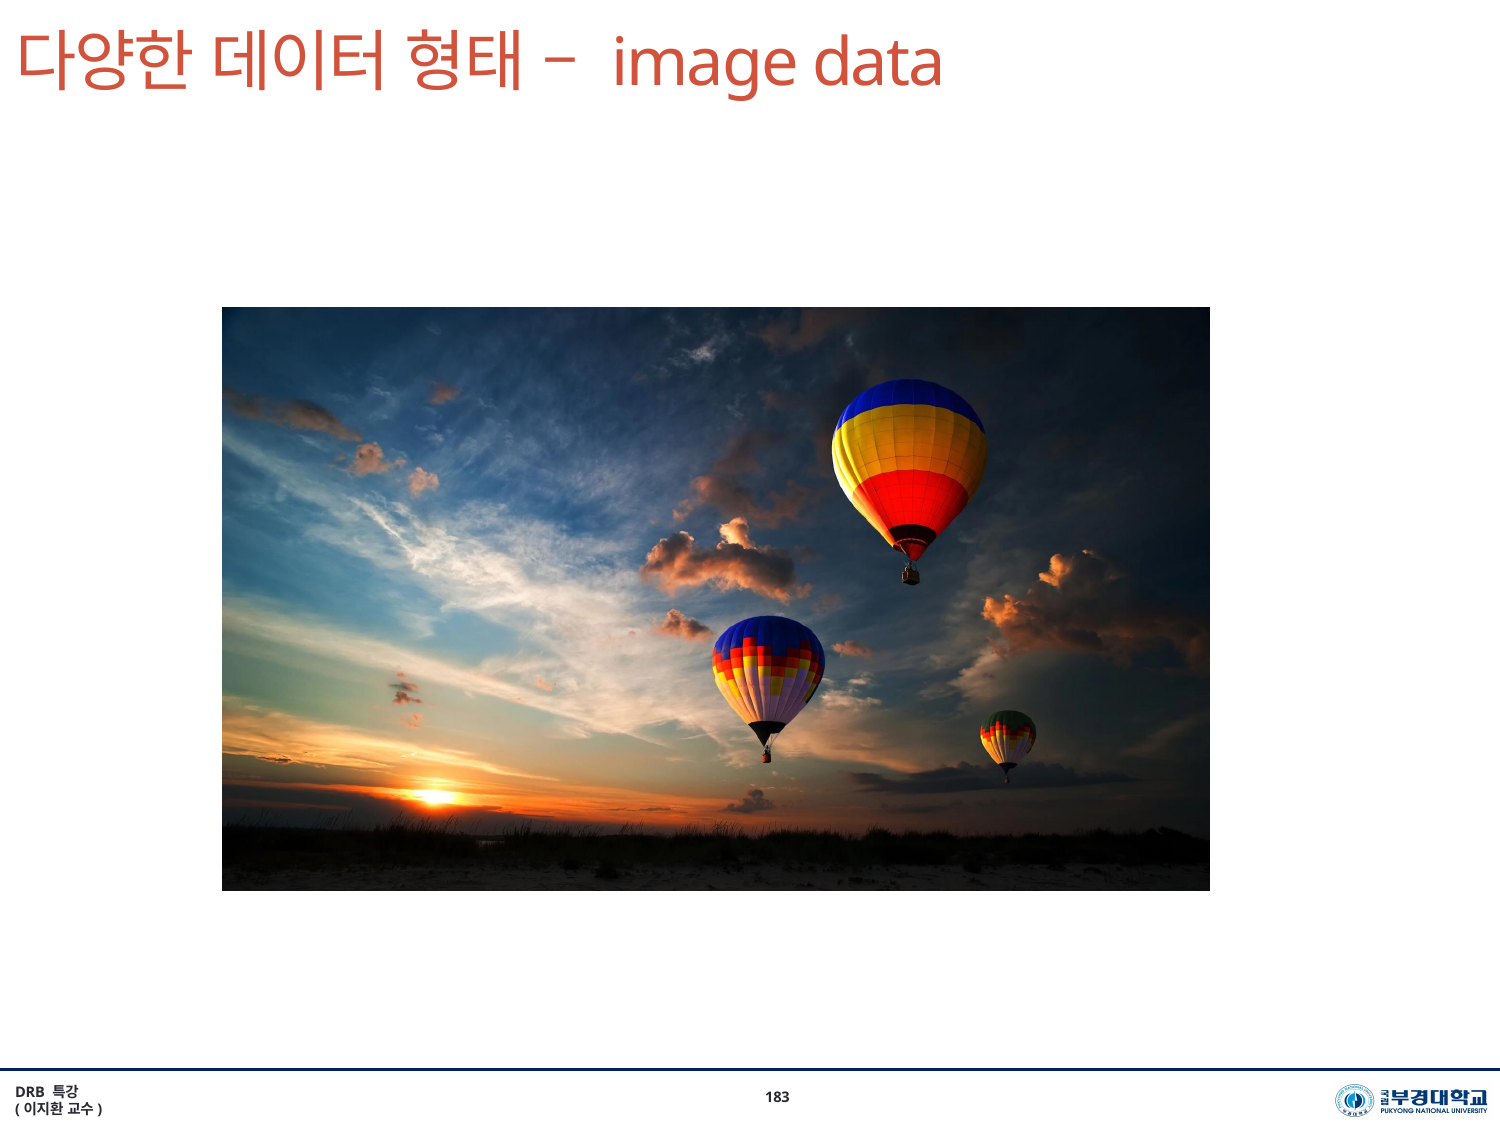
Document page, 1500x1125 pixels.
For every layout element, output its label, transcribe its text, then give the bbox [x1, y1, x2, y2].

slide_number DRB 특강 (이지환 교수) [0, 1082, 303, 1118]
picture [221, 307, 1210, 891]
title 다양한 데이터 형태 – image data [0, 1, 1500, 116]
picture [1330, 1079, 1495, 1121]
